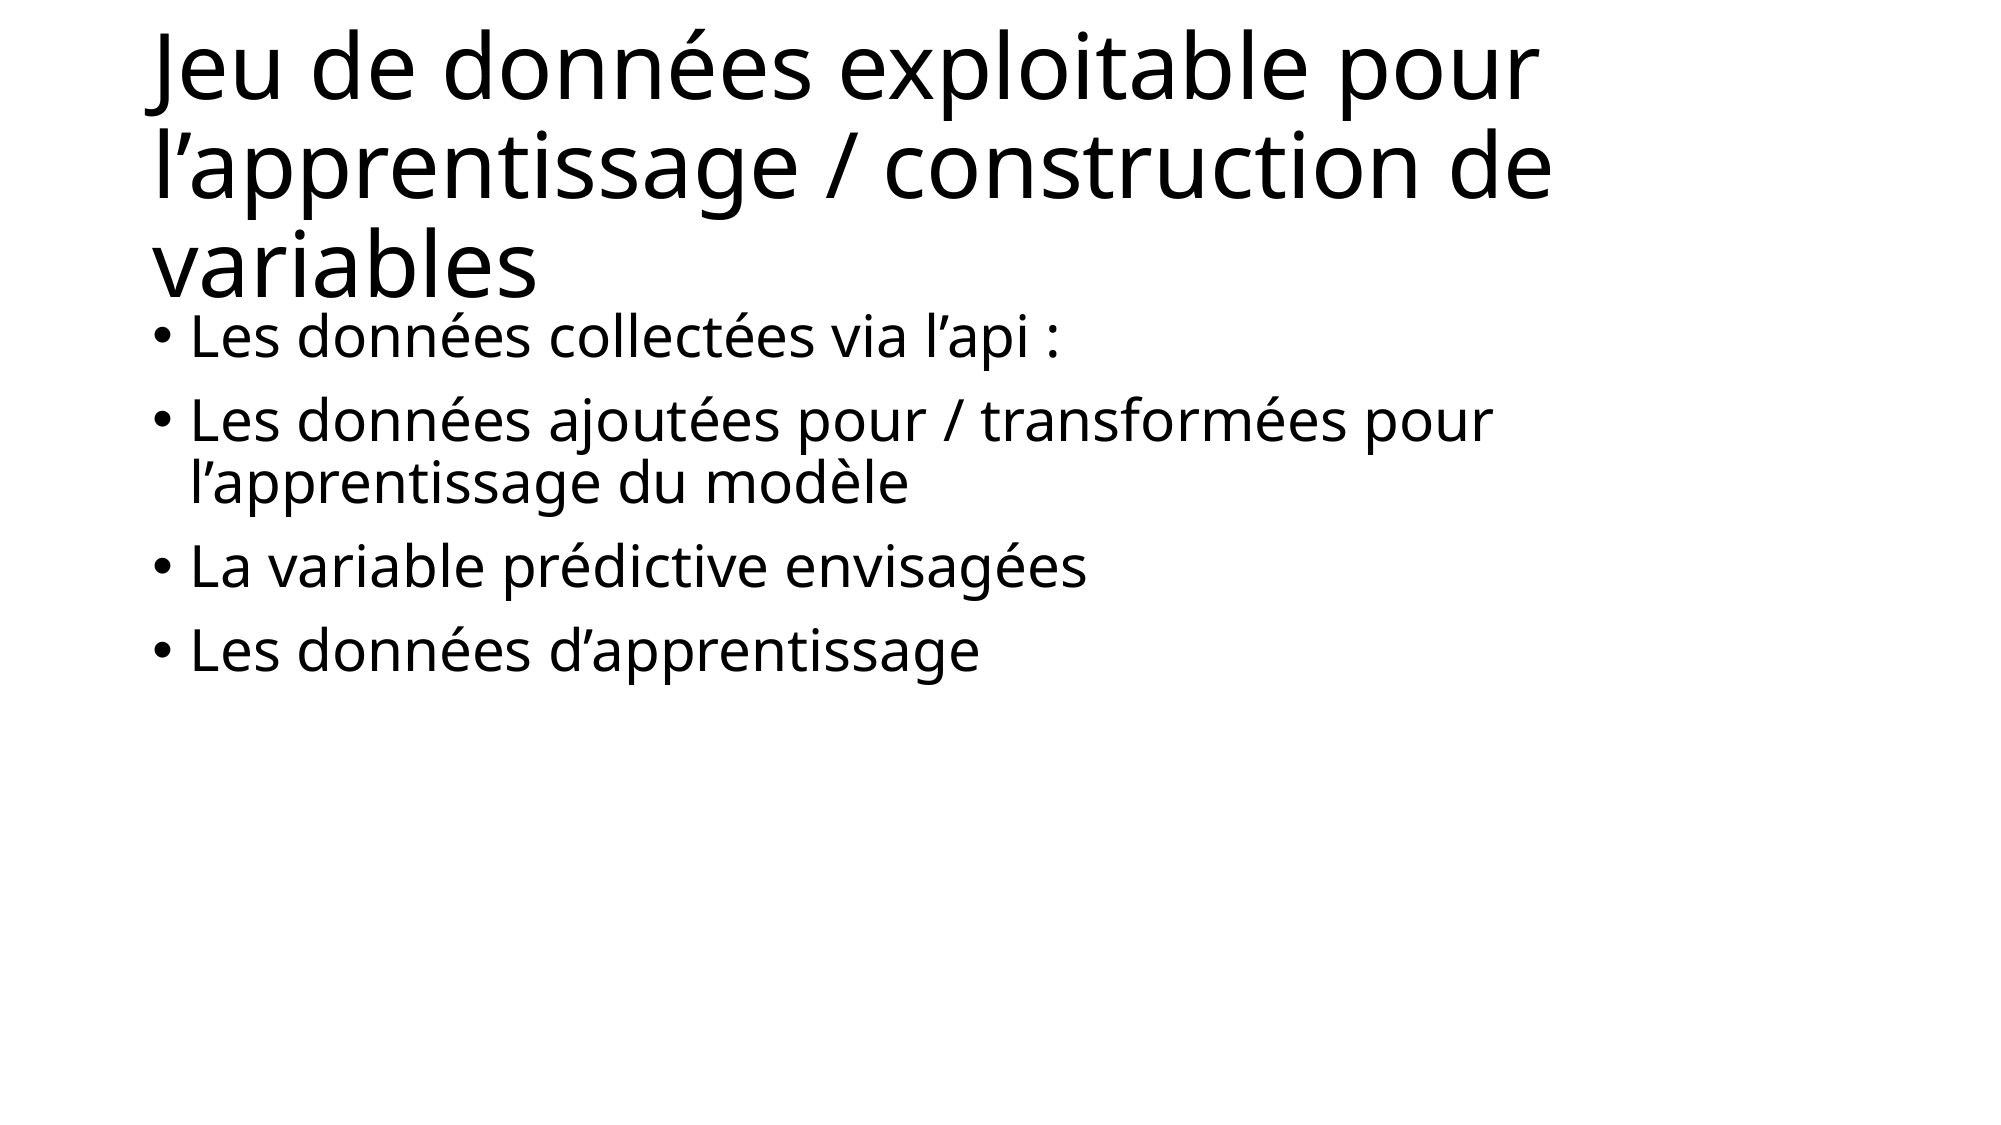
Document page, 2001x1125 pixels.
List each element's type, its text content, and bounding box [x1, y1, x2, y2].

title Jeu de données exploitable pour l’apprentissage / construction de variables [137, 59, 1863, 278]
list Les données collectées via l’api : Les données ajoutées pour / transformées pour l’apprentissage du modèle La variable prédictive envisagées Les données d’apprentissage [137, 299, 1863, 1014]
